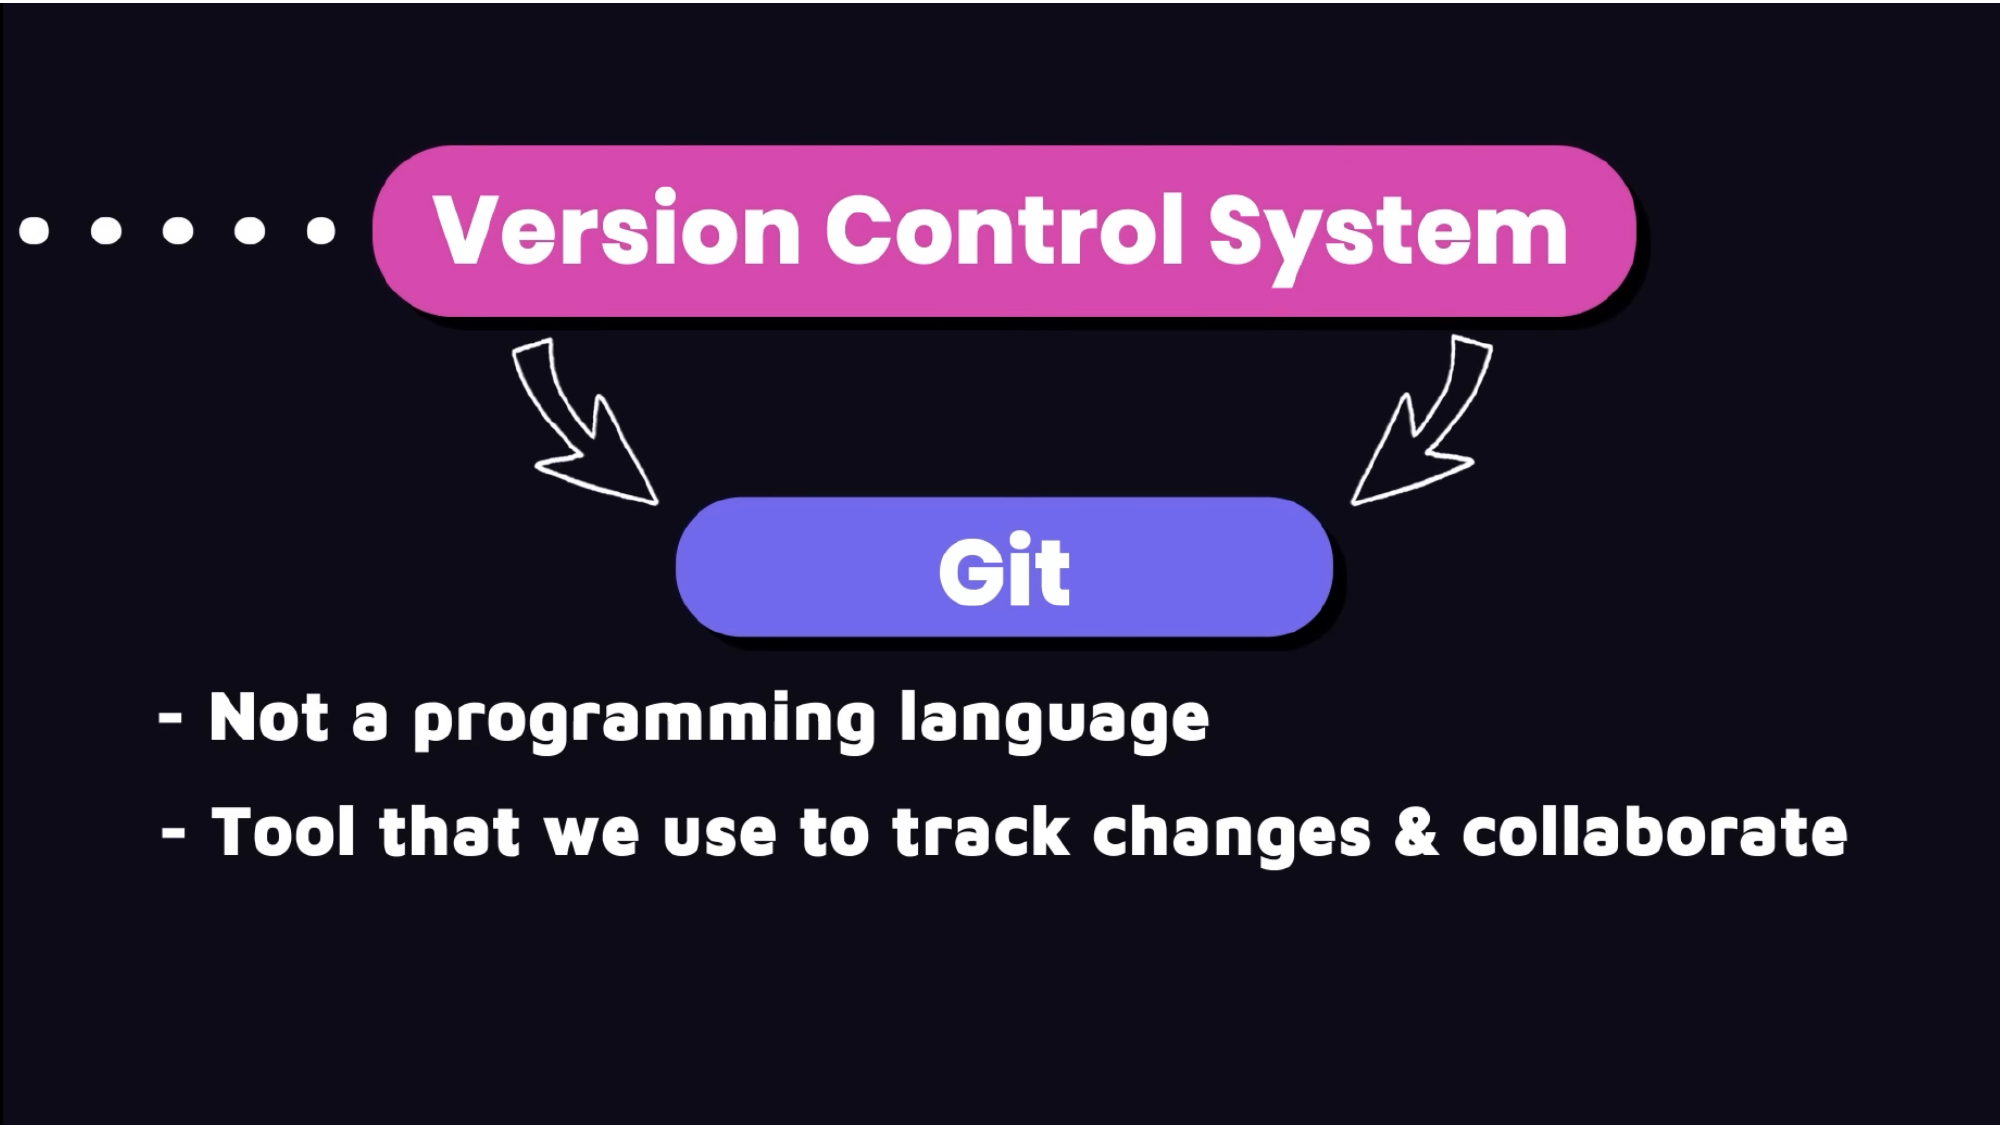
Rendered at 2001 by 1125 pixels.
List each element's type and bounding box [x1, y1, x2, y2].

list [0, 3, 2000, 1125]
